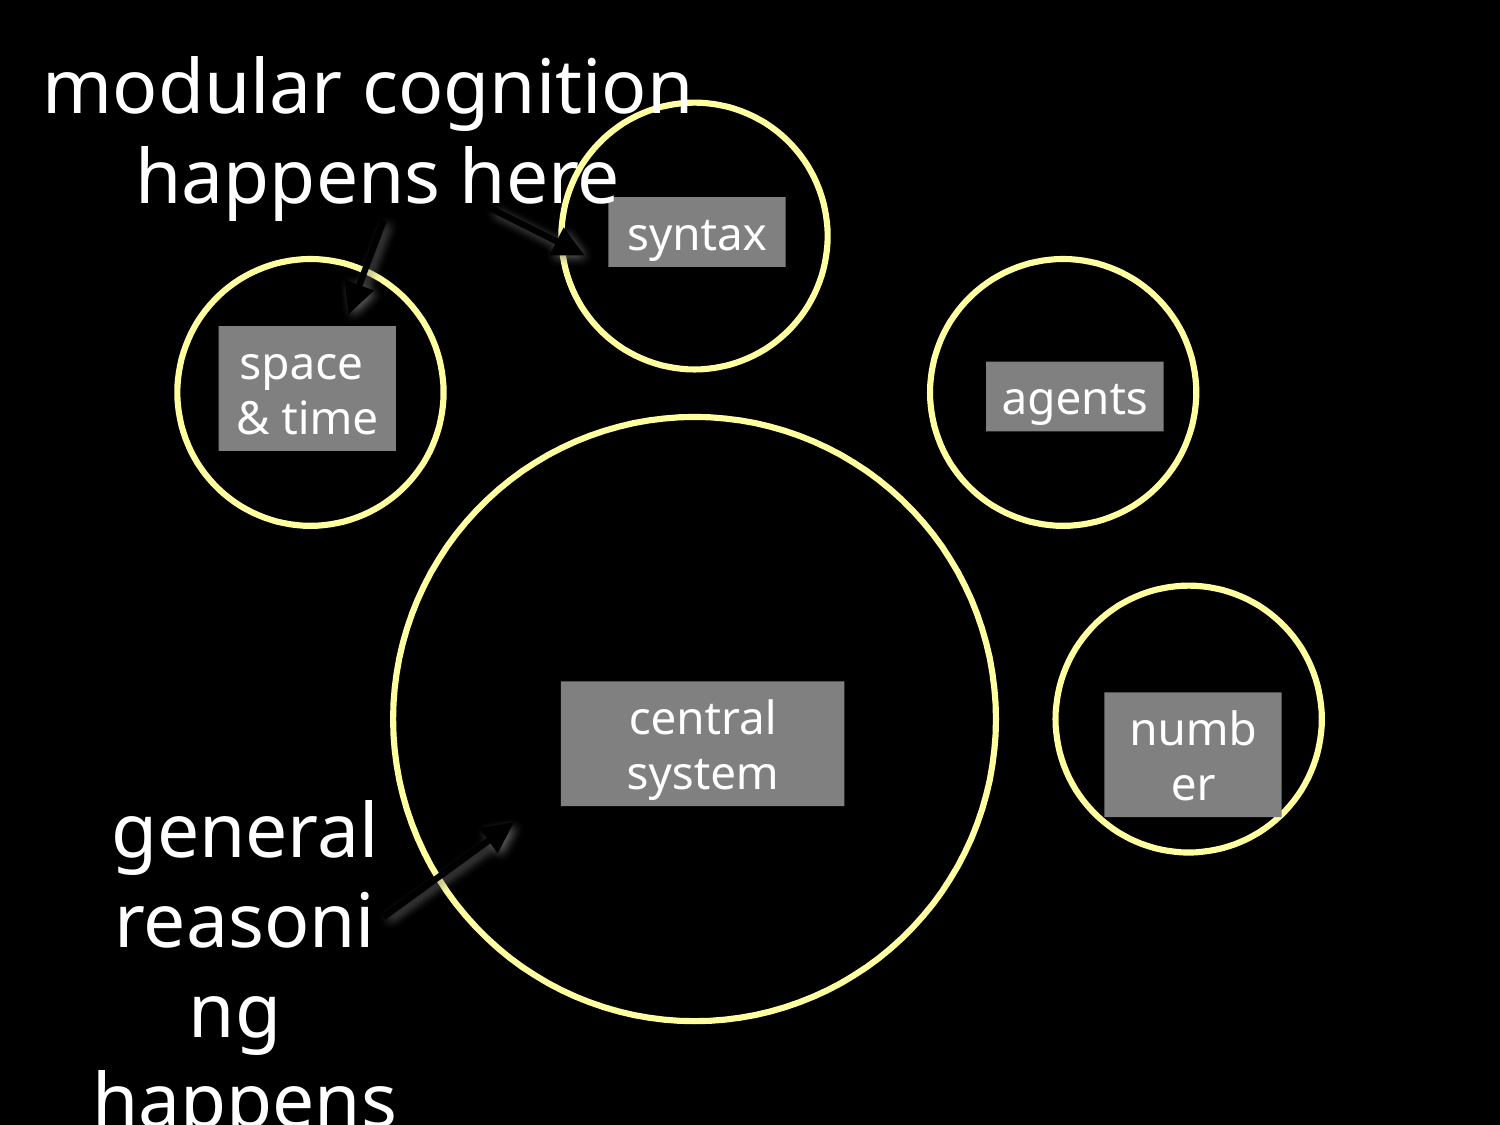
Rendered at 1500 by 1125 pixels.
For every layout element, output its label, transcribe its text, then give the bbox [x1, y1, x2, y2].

text_box modular cognition happens here [27, 30, 728, 226]
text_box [162, 87, 1338, 1038]
text_box general reasoning happens here [76, 774, 413, 1125]
